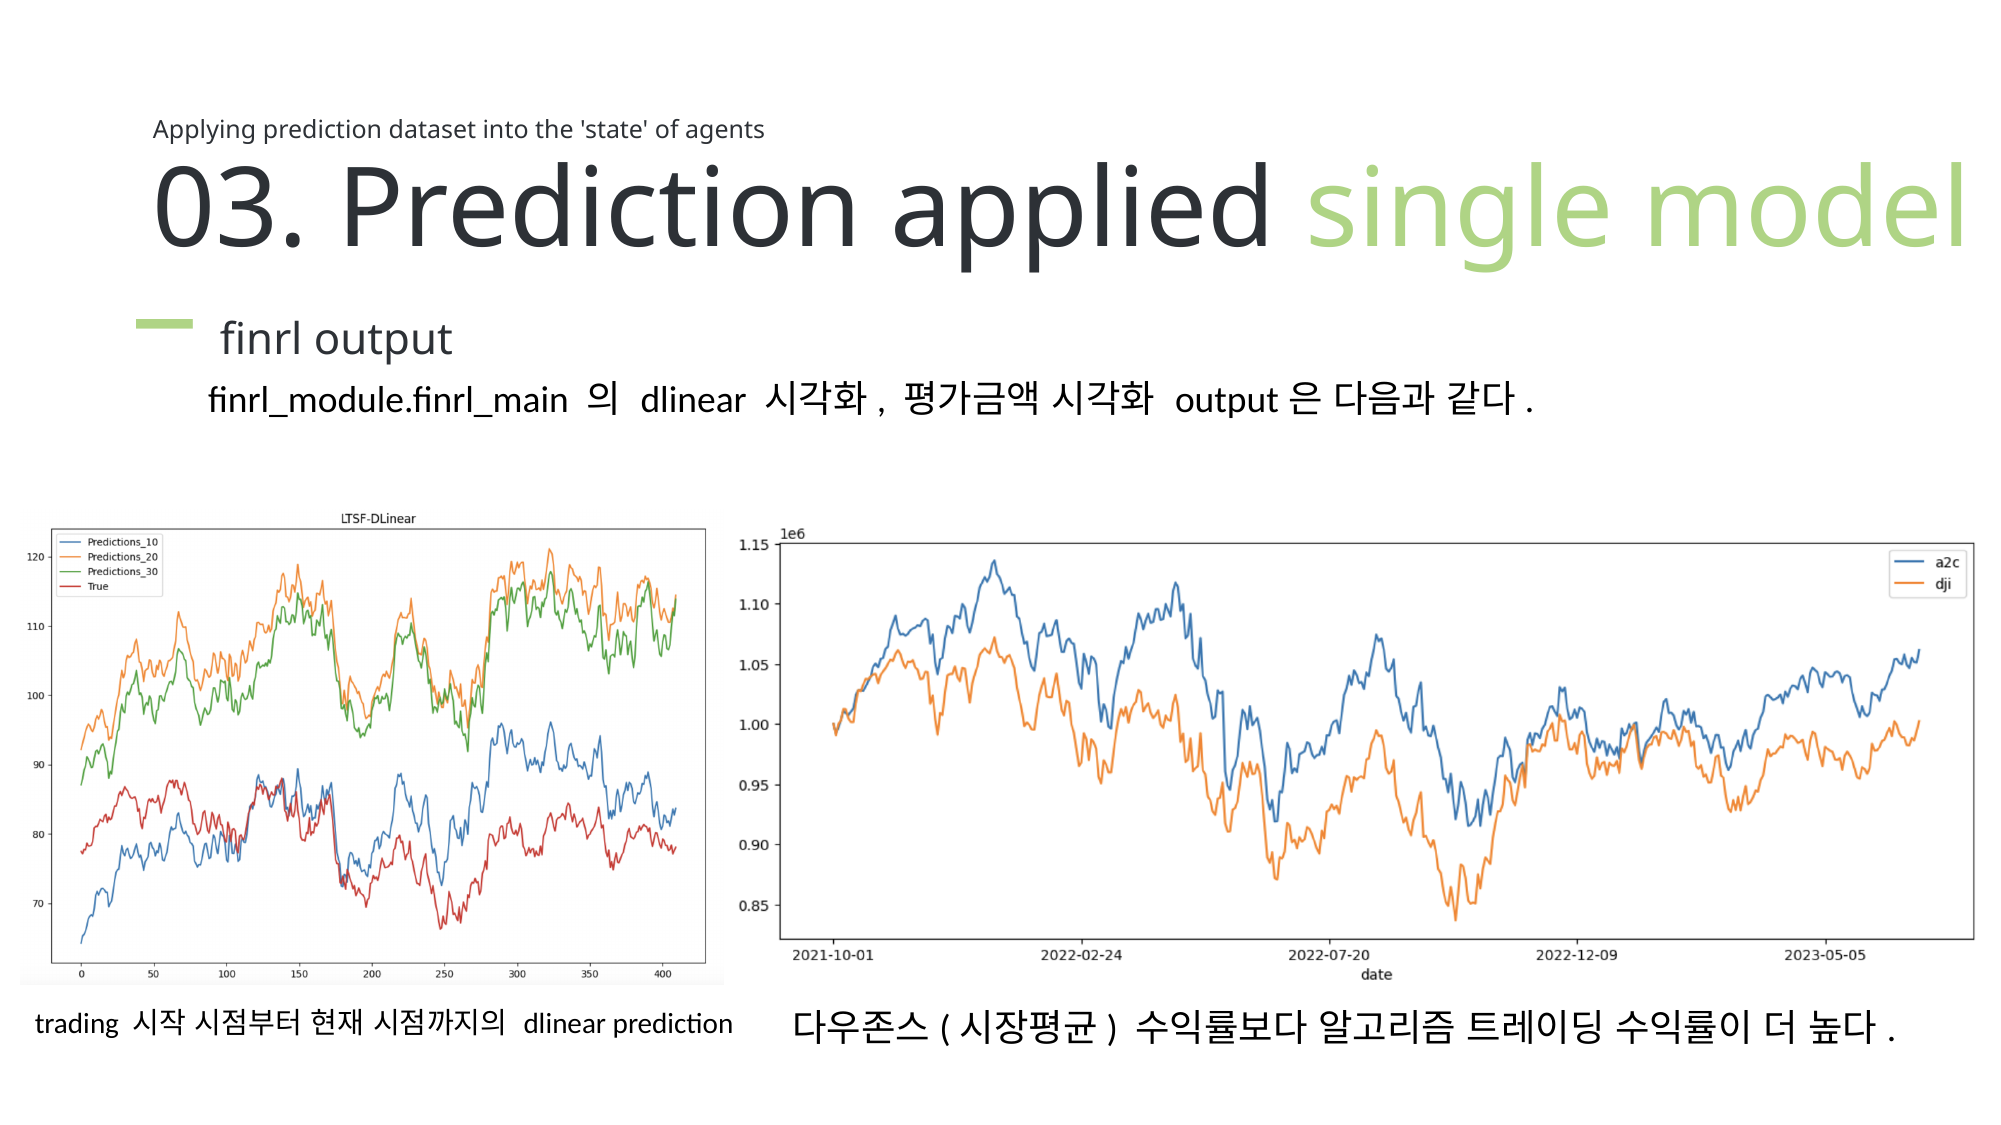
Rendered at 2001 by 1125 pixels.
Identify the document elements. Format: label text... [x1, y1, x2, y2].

text_box trading 시작 시점부터 현재 시점까지의 dlinear prediction [20, 996, 762, 1047]
text_box finrl output [204, 303, 1091, 367]
text_box 다우존스(시장평균) 수익률보다 알고리즘 트레이딩 수익률이 더 높다. [777, 996, 1956, 1057]
picture [20, 509, 2000, 996]
text_box Applying prediction dataset into the 'state' of agents [138, 105, 879, 181]
text_box finrl_module.finrl_main 의 dlinear 시각화, 평가금액 시각화 output은 다음과 같다. [193, 367, 1896, 428]
text_box 03. Prediction applied single model [137, 128, 2000, 276]
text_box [136, 319, 193, 330]
